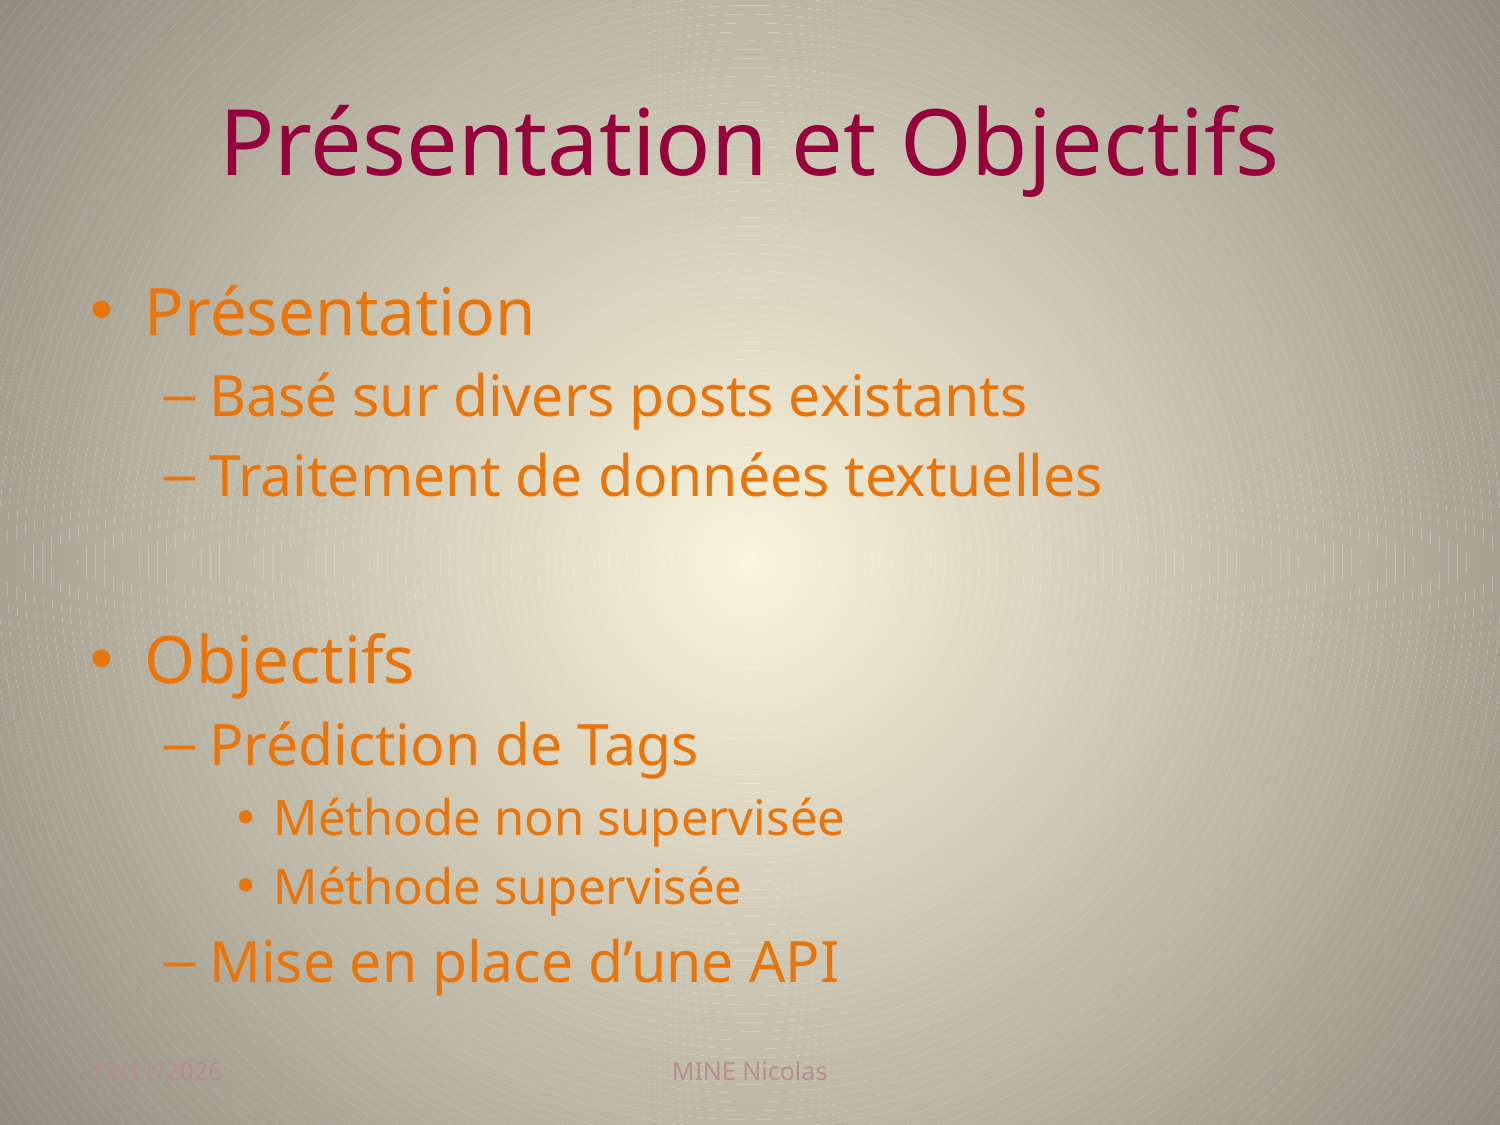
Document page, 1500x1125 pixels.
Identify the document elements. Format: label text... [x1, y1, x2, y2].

footer MINE Nicolas [512, 1042, 988, 1103]
list Présentation Basé sur divers posts existants Traitement de données textuelles Objectifs Prédiction de Tags Méthode non supervisée Méthode supervisée Mise en place d’une API [75, 262, 1425, 1005]
title Présentation et Objectifs [75, 45, 1425, 233]
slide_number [75, 1042, 425, 1103]
